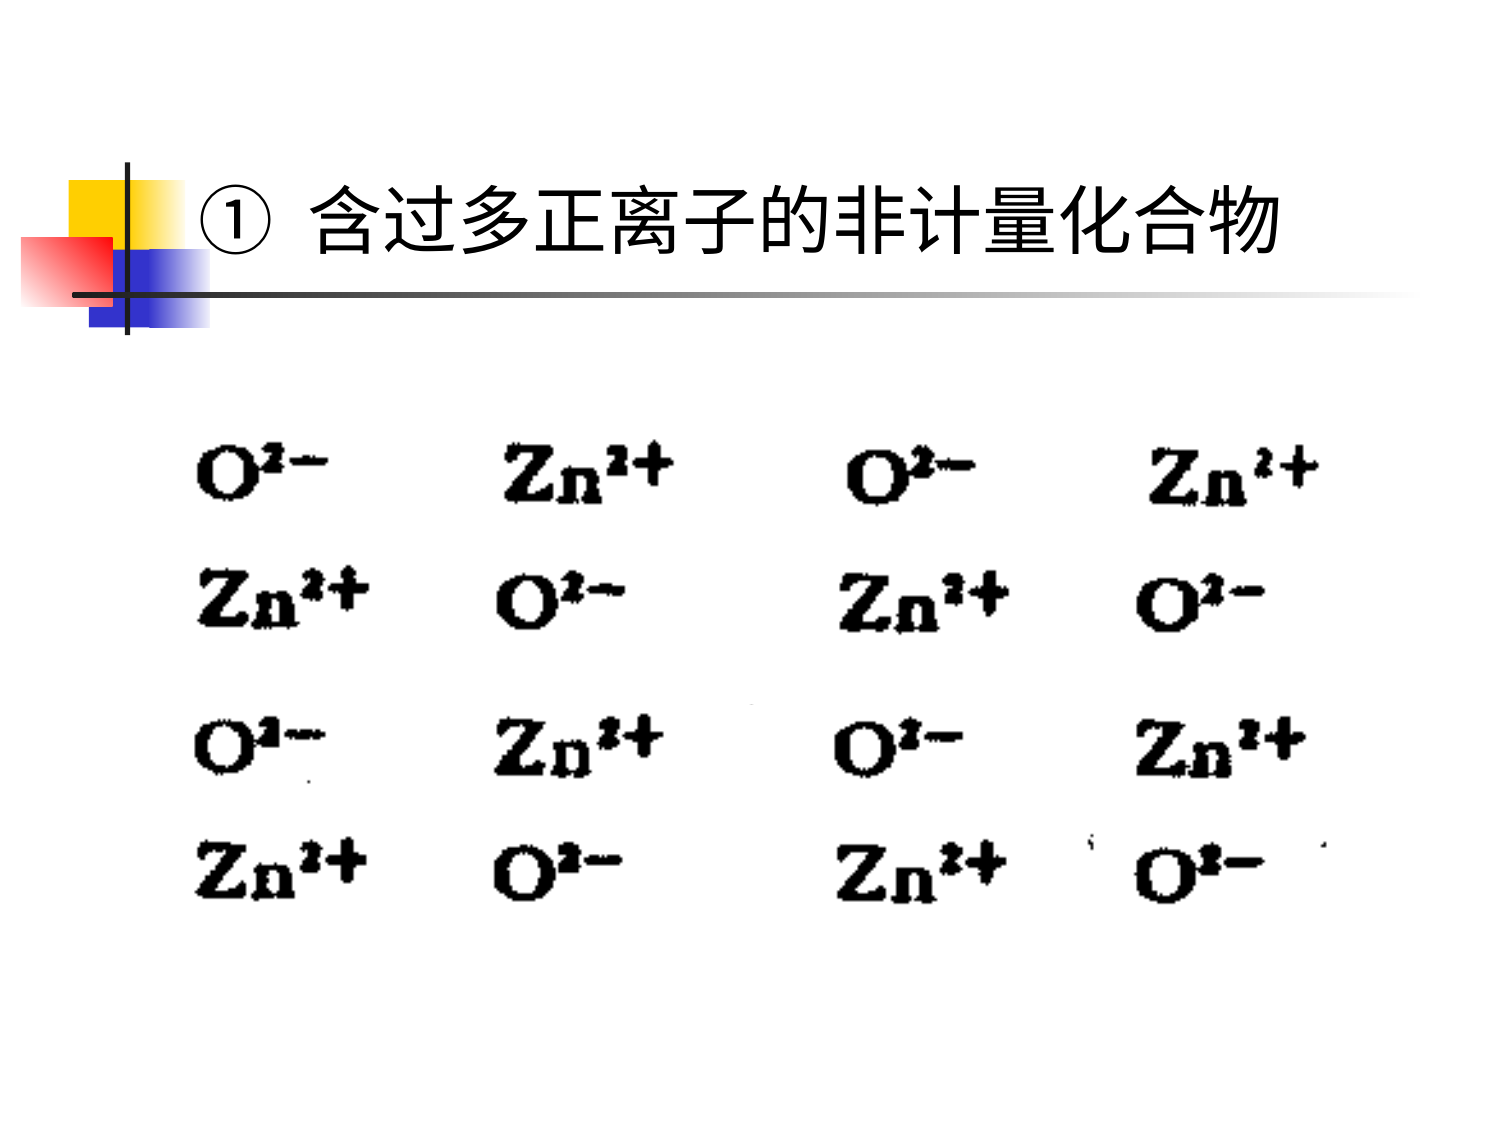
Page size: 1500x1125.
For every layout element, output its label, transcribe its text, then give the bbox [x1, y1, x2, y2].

picture [147, 397, 1373, 953]
title ① 含过多正离子的非计量化合物 [183, 31, 1500, 271]
